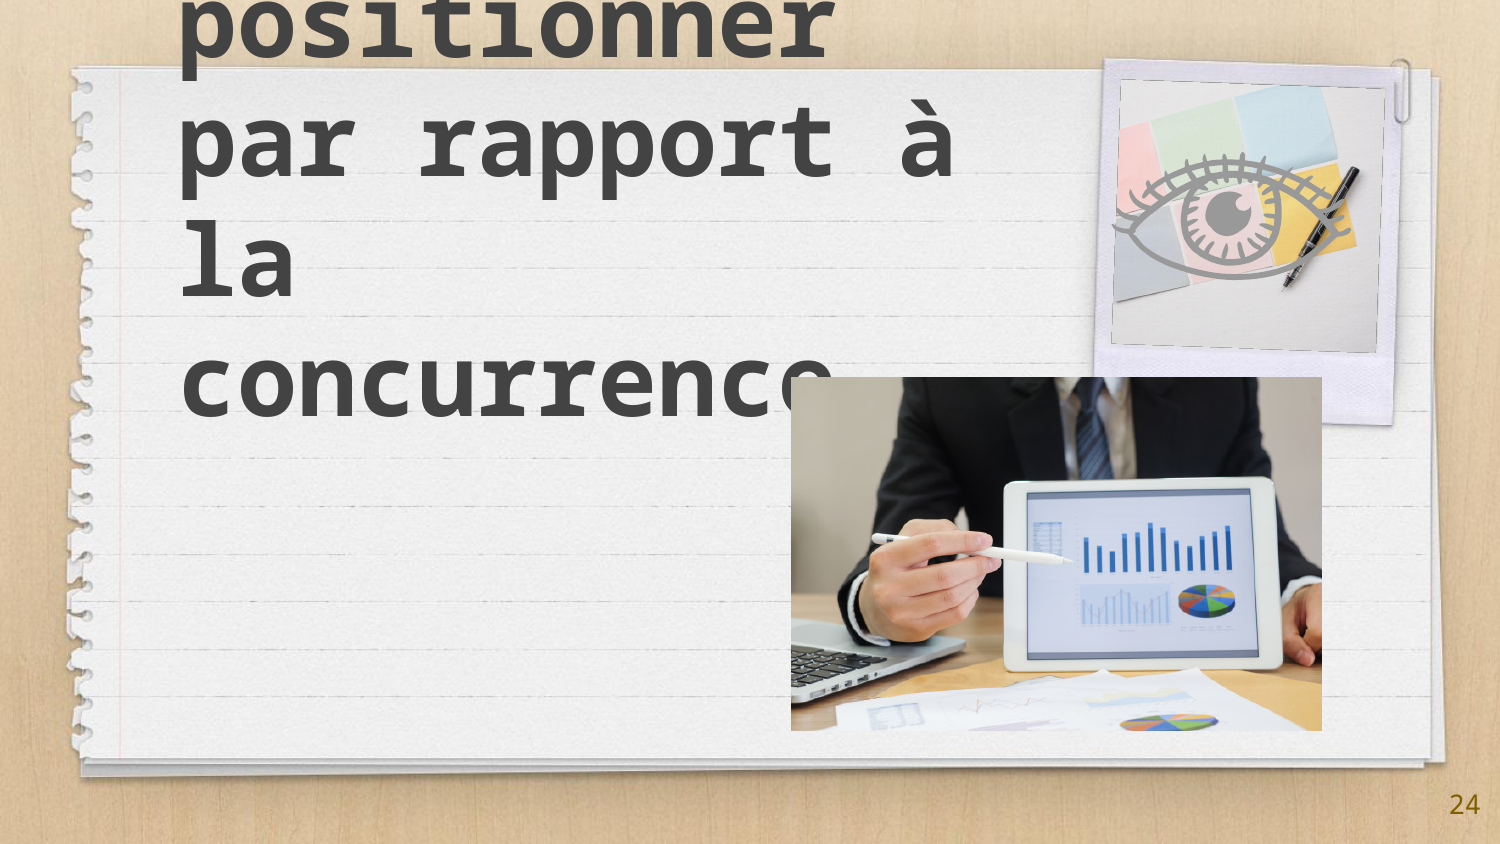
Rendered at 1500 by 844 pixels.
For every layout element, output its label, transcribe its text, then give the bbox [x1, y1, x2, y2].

slide_number 24 [1429, 767, 1500, 844]
title Se positionner par rapport à la concurrence [162, 305, 1002, 452]
picture [0, 0, 1500, 844]
